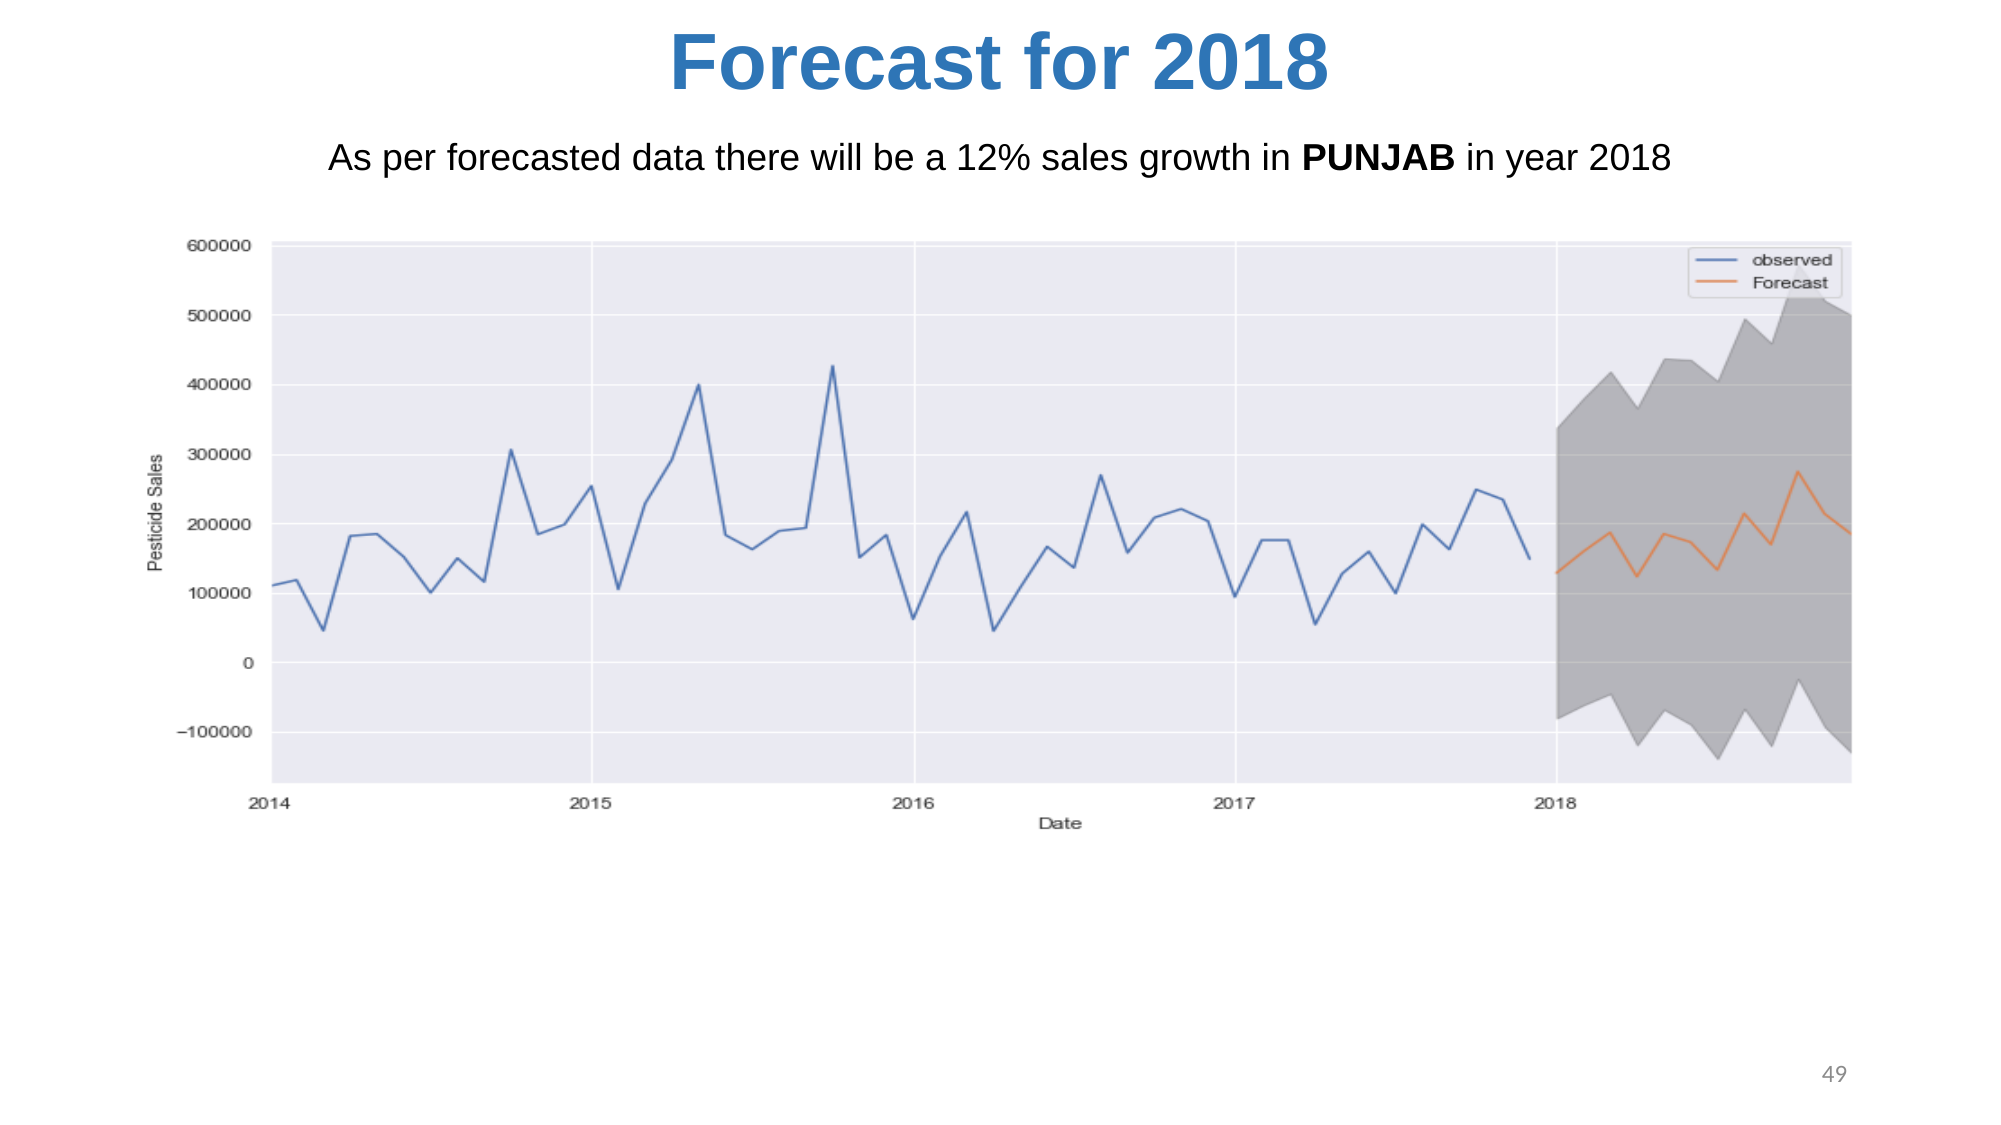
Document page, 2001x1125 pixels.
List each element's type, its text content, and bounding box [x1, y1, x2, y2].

text_box As per forecasted data there will be a 12% sales growth in PUNJAB in year 2018 [137, 125, 1863, 186]
title Forecast for 2018 [137, 12, 1863, 115]
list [137, 230, 1863, 842]
slide_number 49 [1412, 1042, 1863, 1103]
